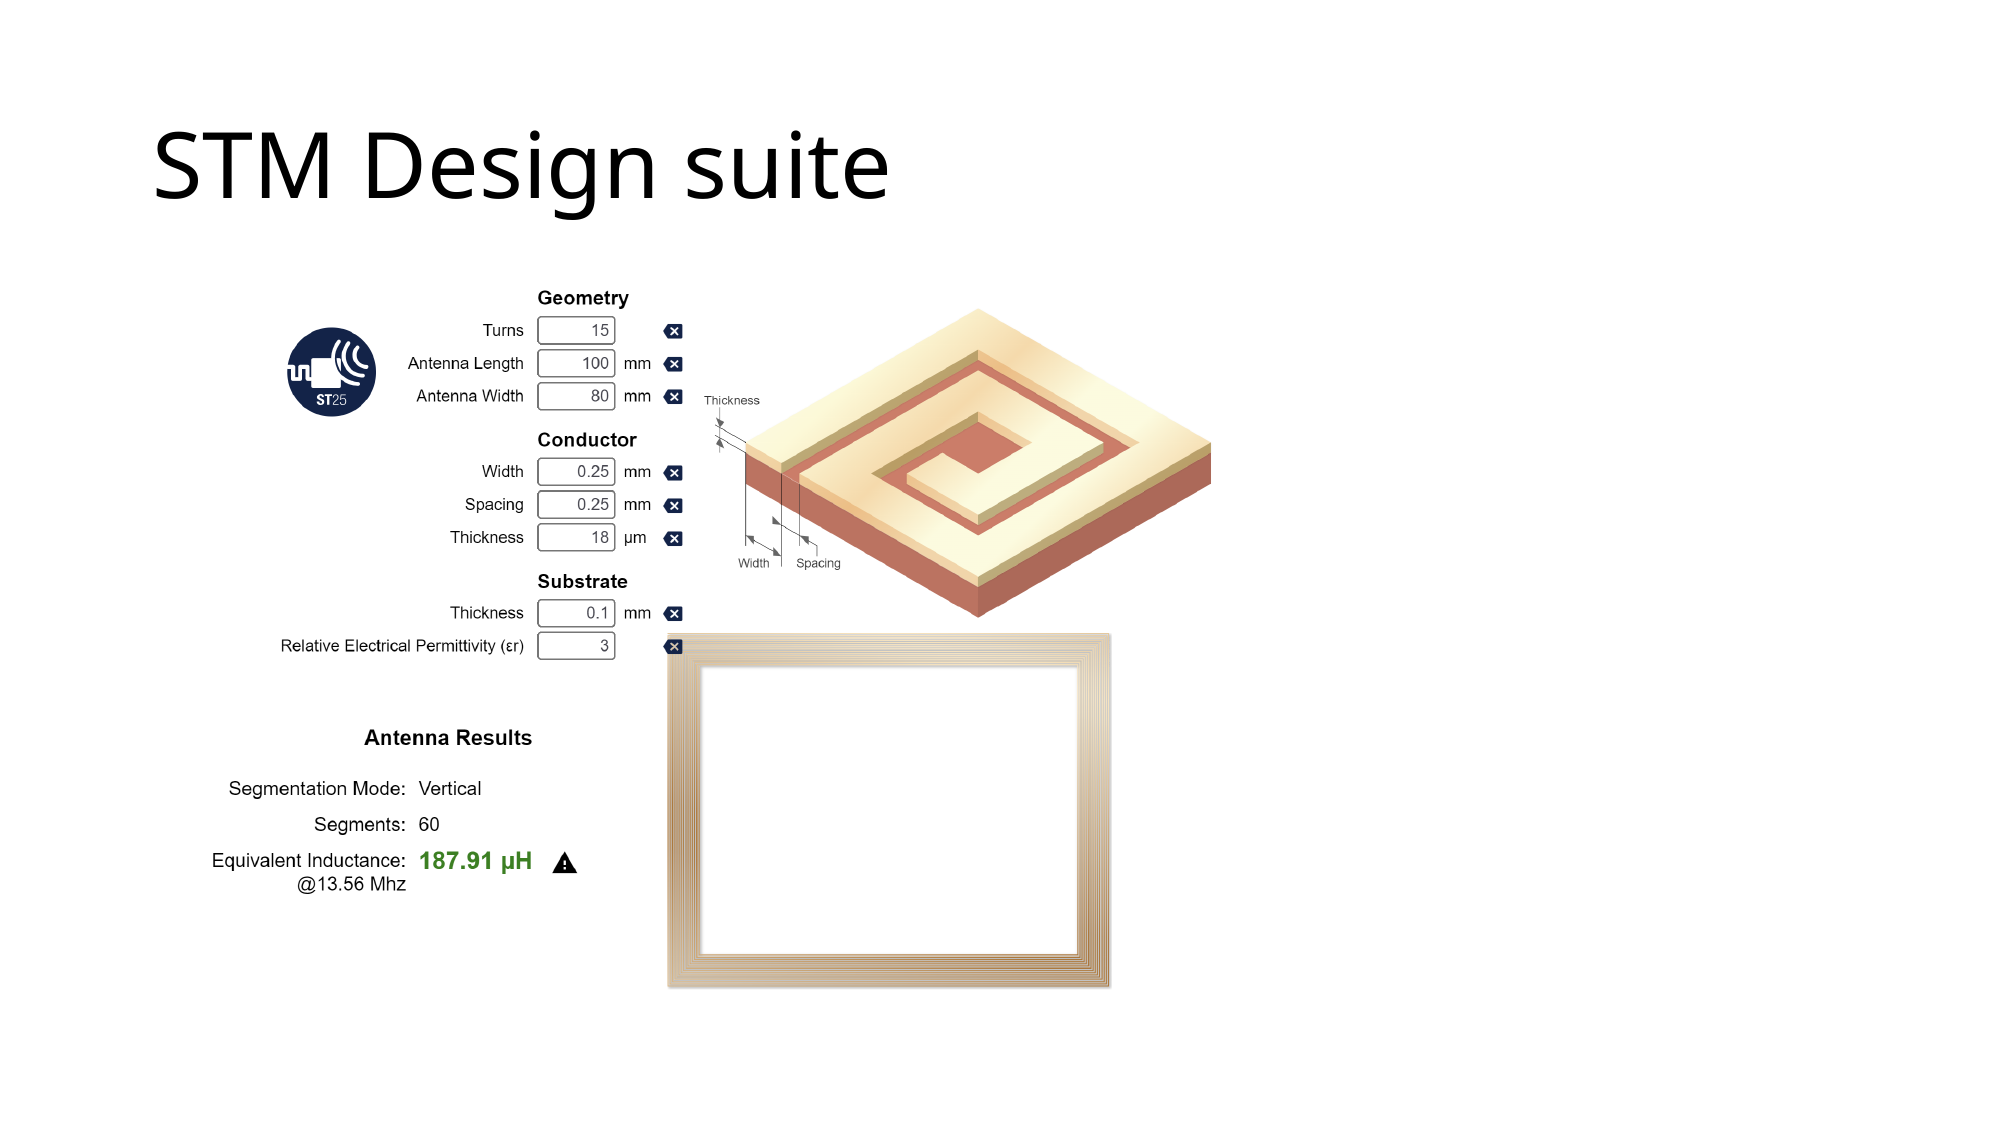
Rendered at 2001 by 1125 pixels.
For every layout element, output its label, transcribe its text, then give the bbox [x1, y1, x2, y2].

picture [73, 222, 1443, 993]
title STM Design suite [137, 59, 1863, 278]
